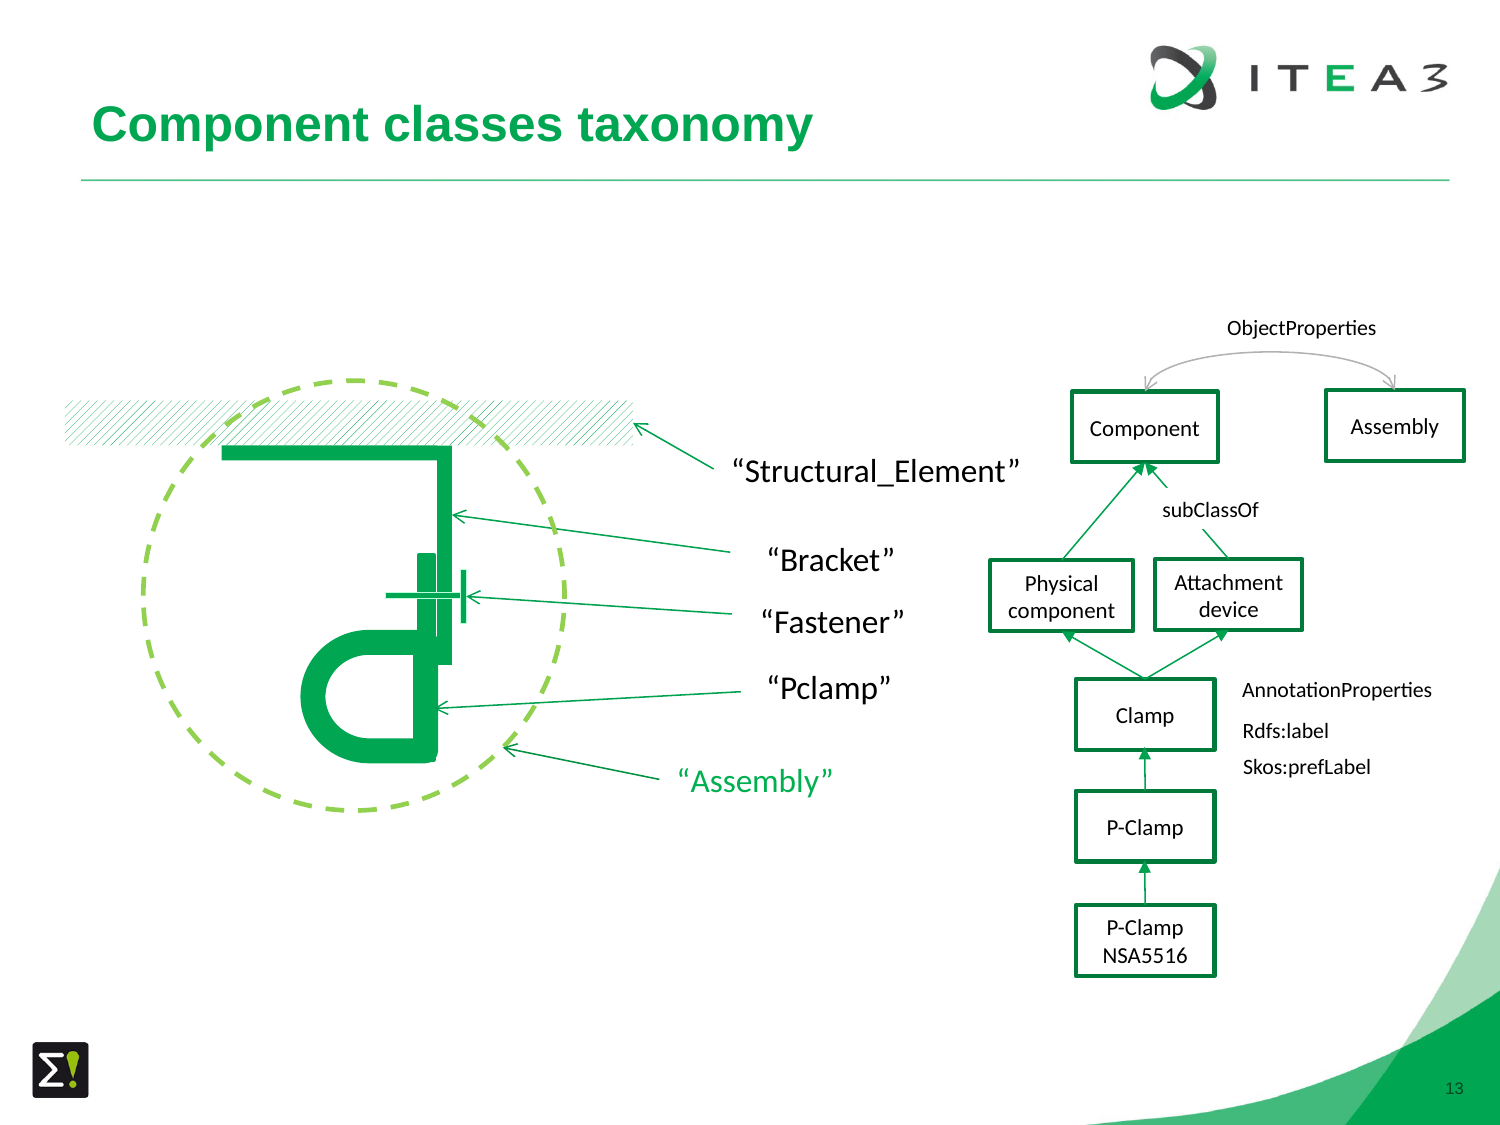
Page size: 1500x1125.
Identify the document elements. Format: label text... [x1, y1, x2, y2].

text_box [989, 305, 1465, 977]
picture [0, 0, 1500, 1125]
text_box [64, 380, 984, 811]
title Component classes taxonomy [76, 23, 1099, 160]
